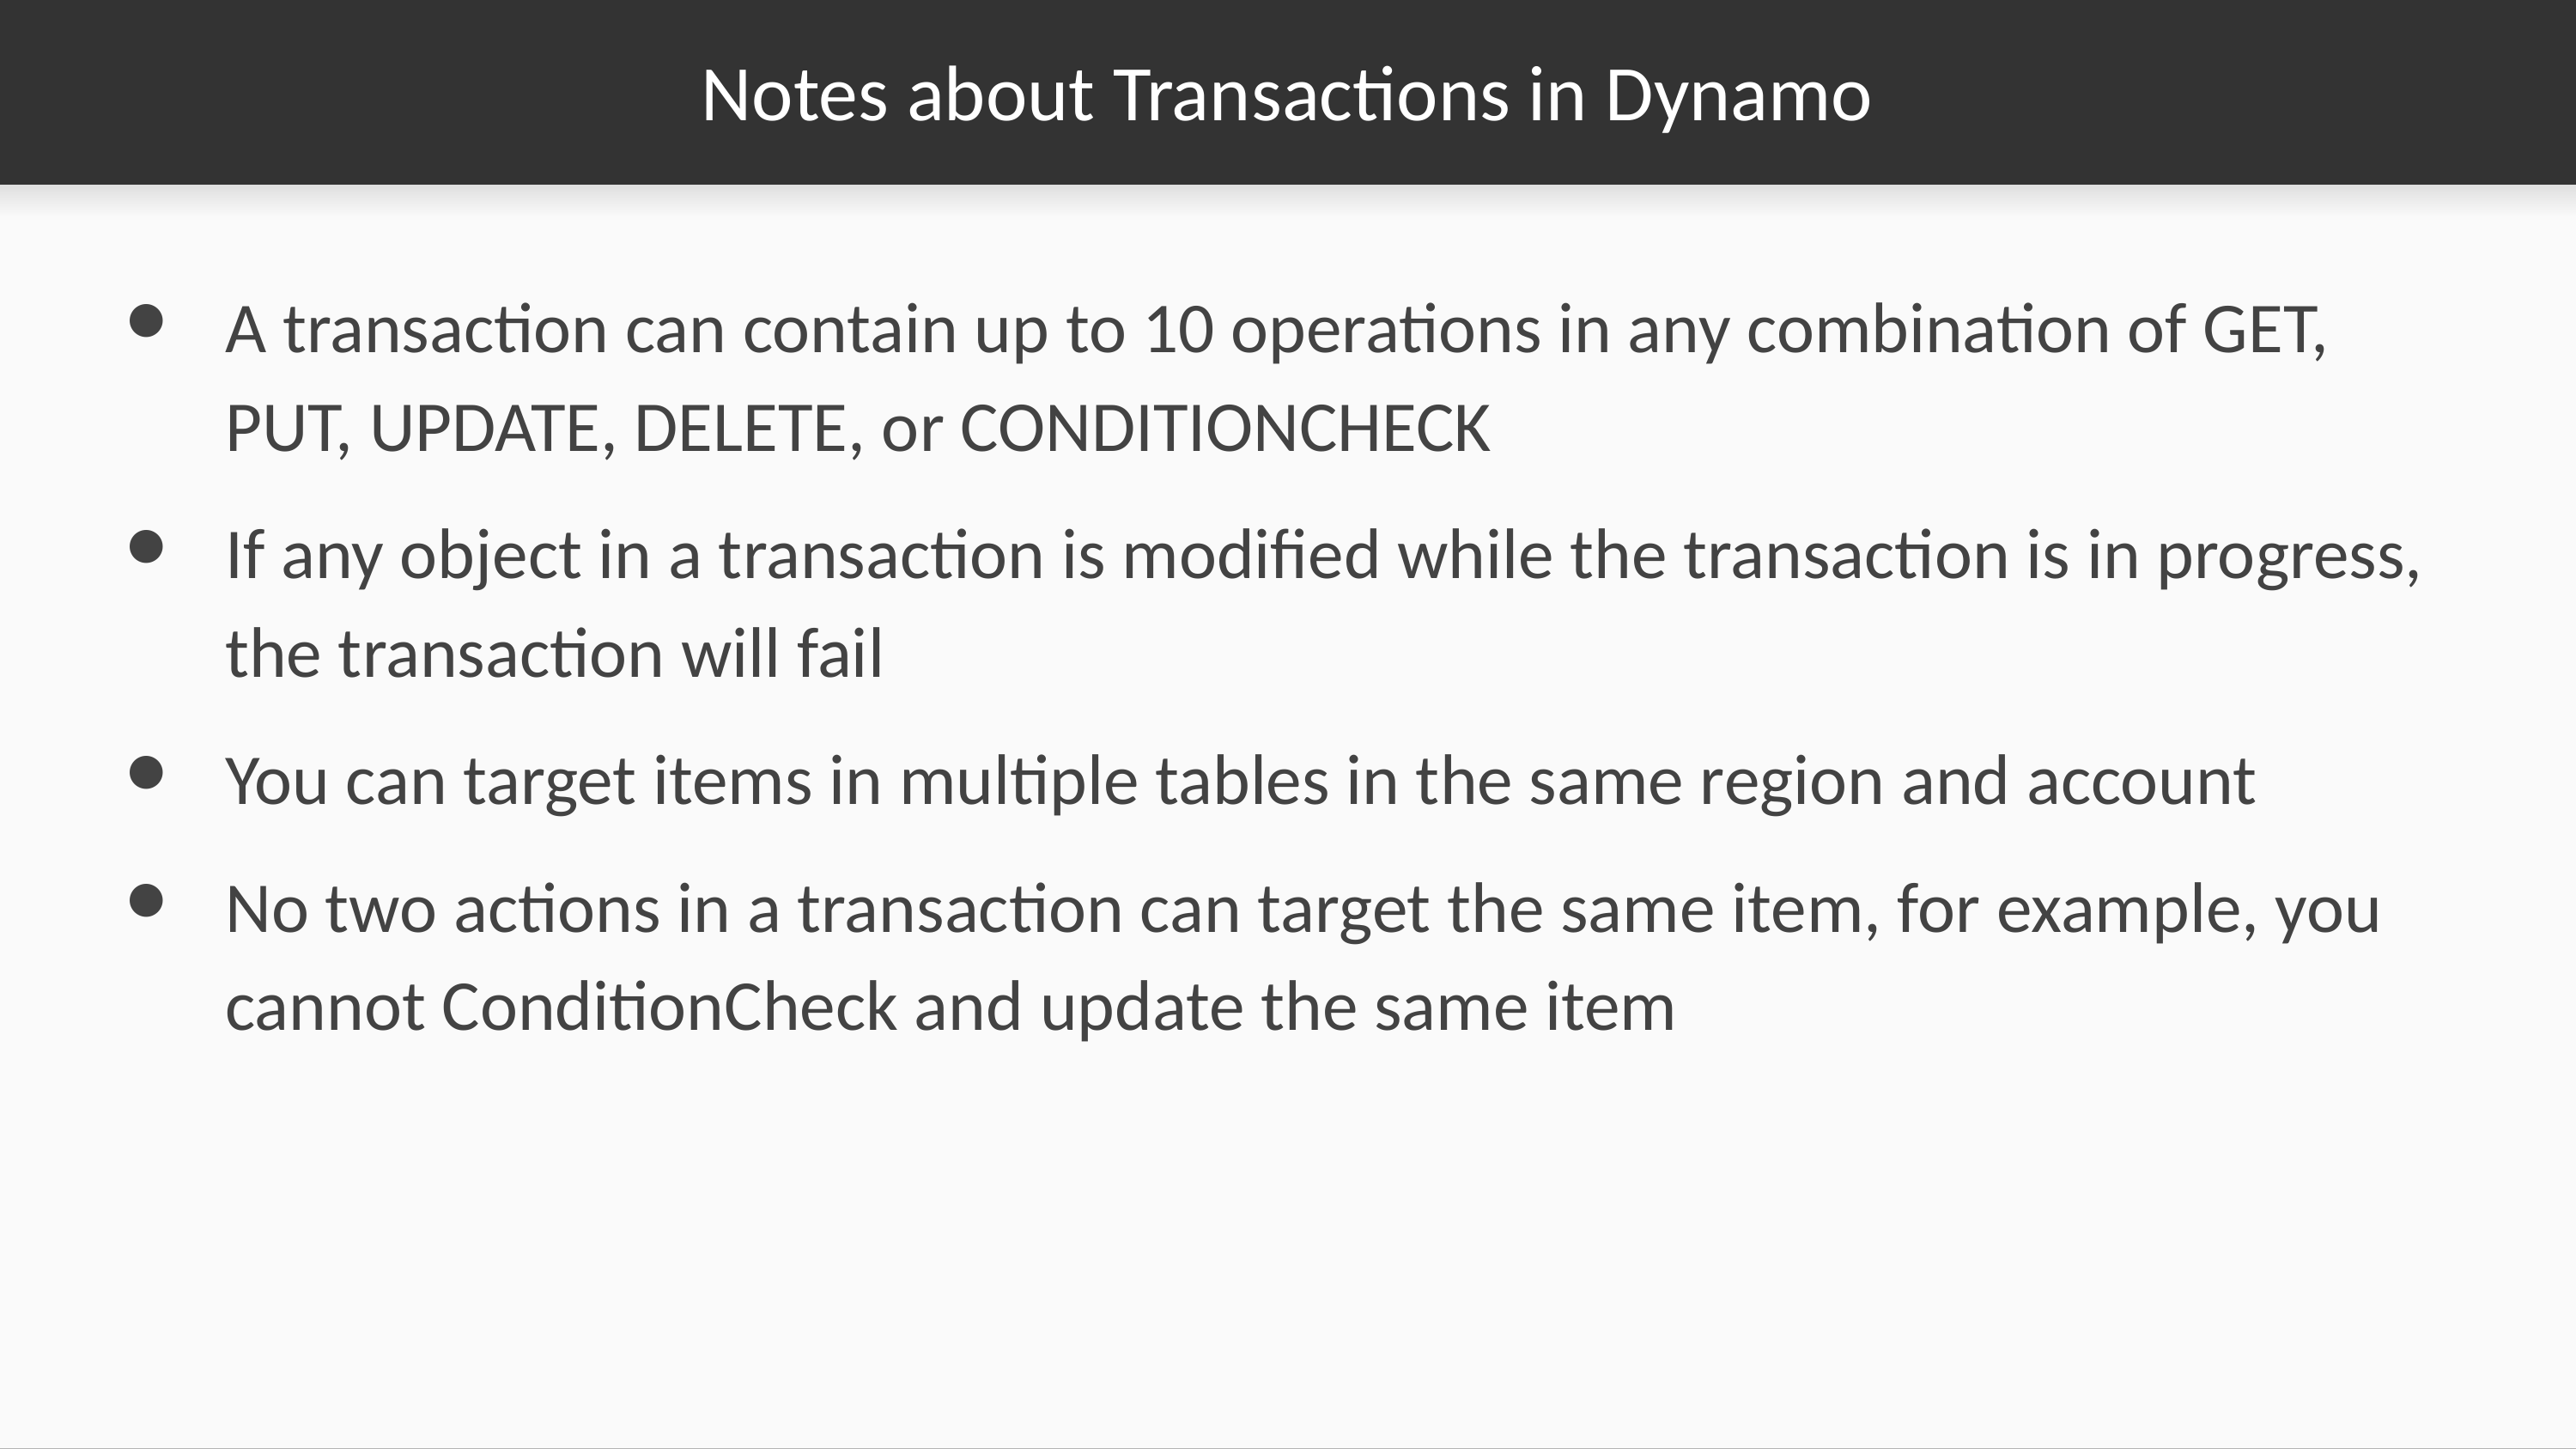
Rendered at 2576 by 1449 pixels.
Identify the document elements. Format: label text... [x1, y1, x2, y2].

text_box A transaction can contain up to 10 operations in any combination of GET, PUT, UPDATE, DELETE, or CONDITIONCHECK If any object in a transaction is modified while the transaction is in progress, the transaction will fail You can target items in multiple tables in the same region and account No two actions in a transaction can target the same item, for example, you cannot ConditionCheck and update the same item [70, 241, 2499, 1396]
title Notes about Transactions in Dynamo [28, 4, 2547, 174]
